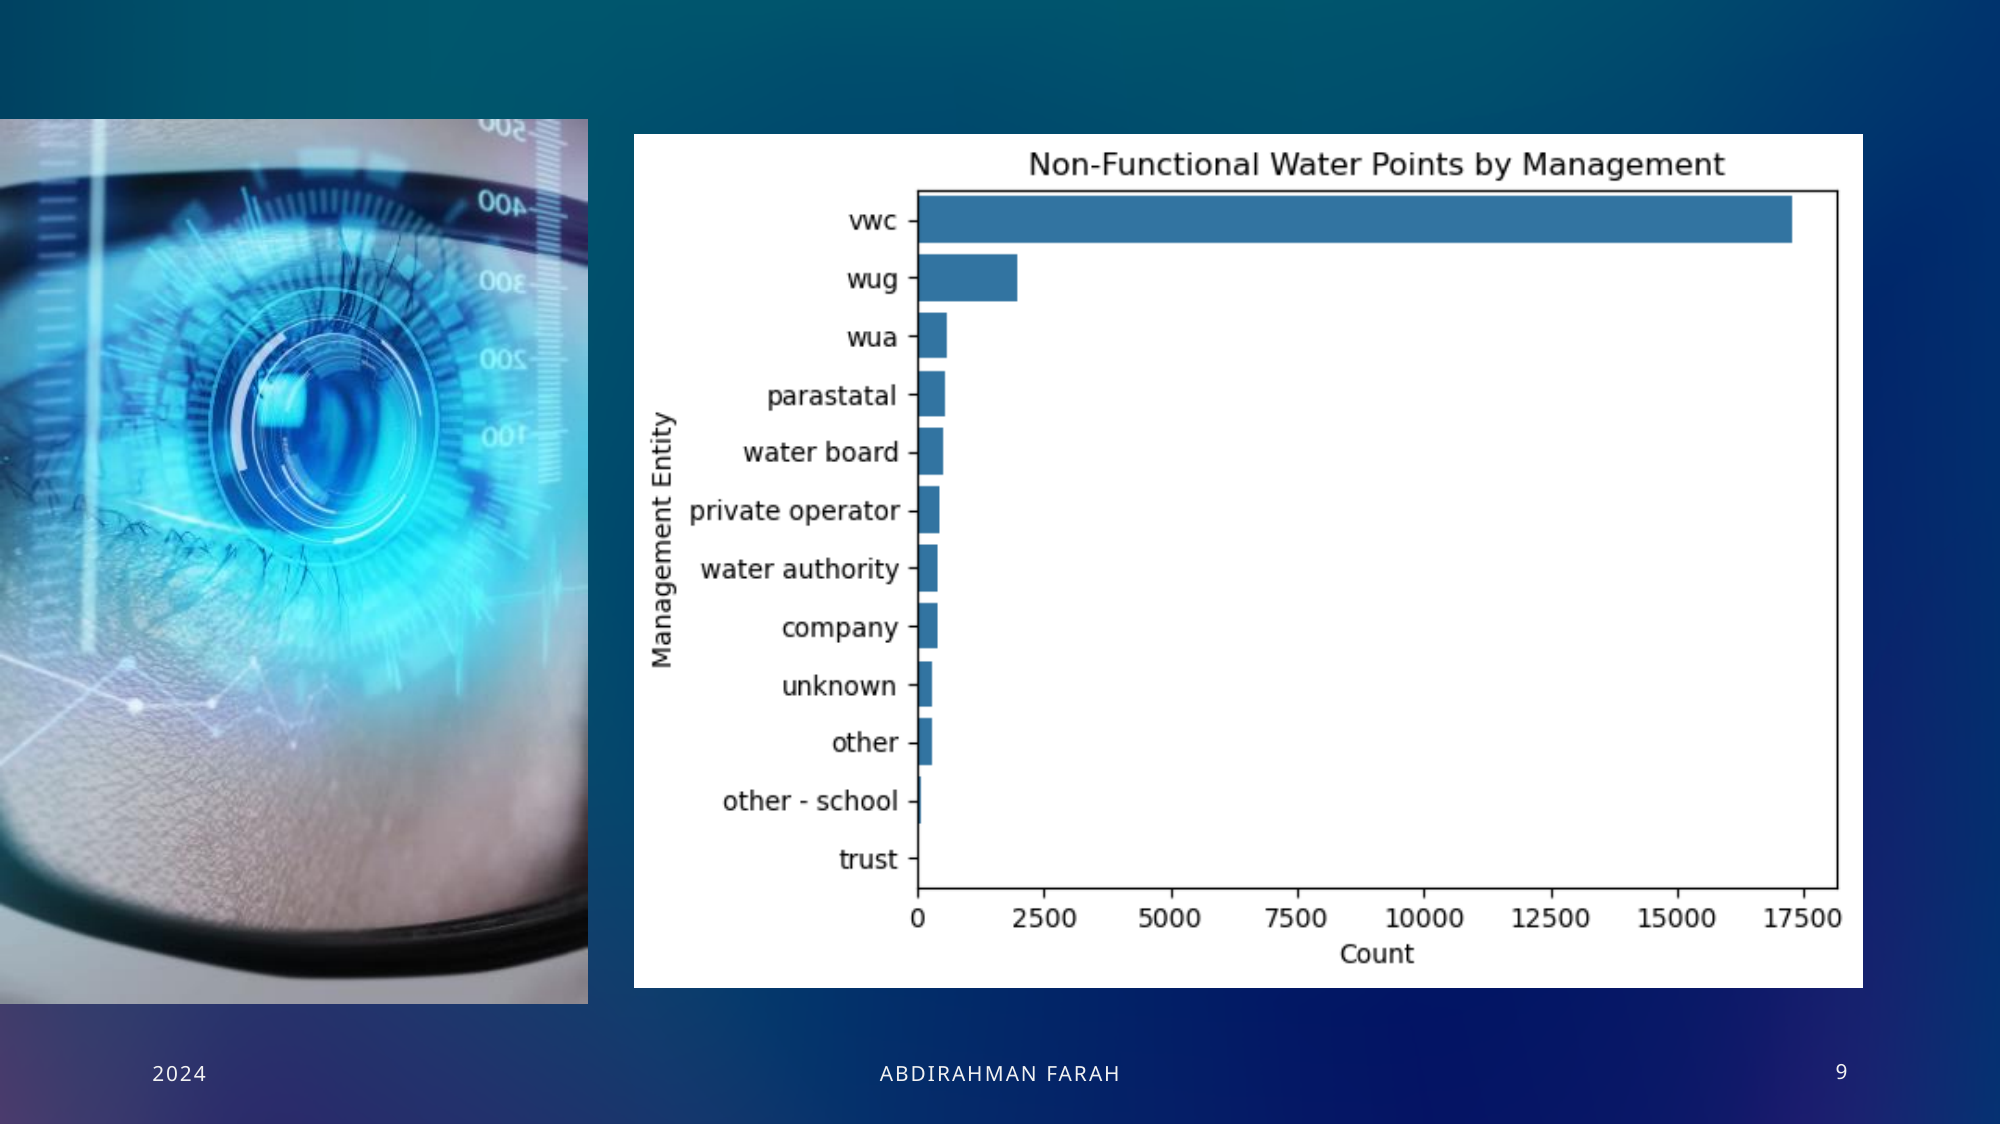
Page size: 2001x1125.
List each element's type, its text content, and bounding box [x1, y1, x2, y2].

slide_number 9 [1412, 1042, 1863, 1103]
footer ABDIRAHMAN FARAH [662, 1042, 1338, 1103]
slide_number 2024 [137, 1042, 588, 1103]
picture [0, 0, 2000, 1125]
